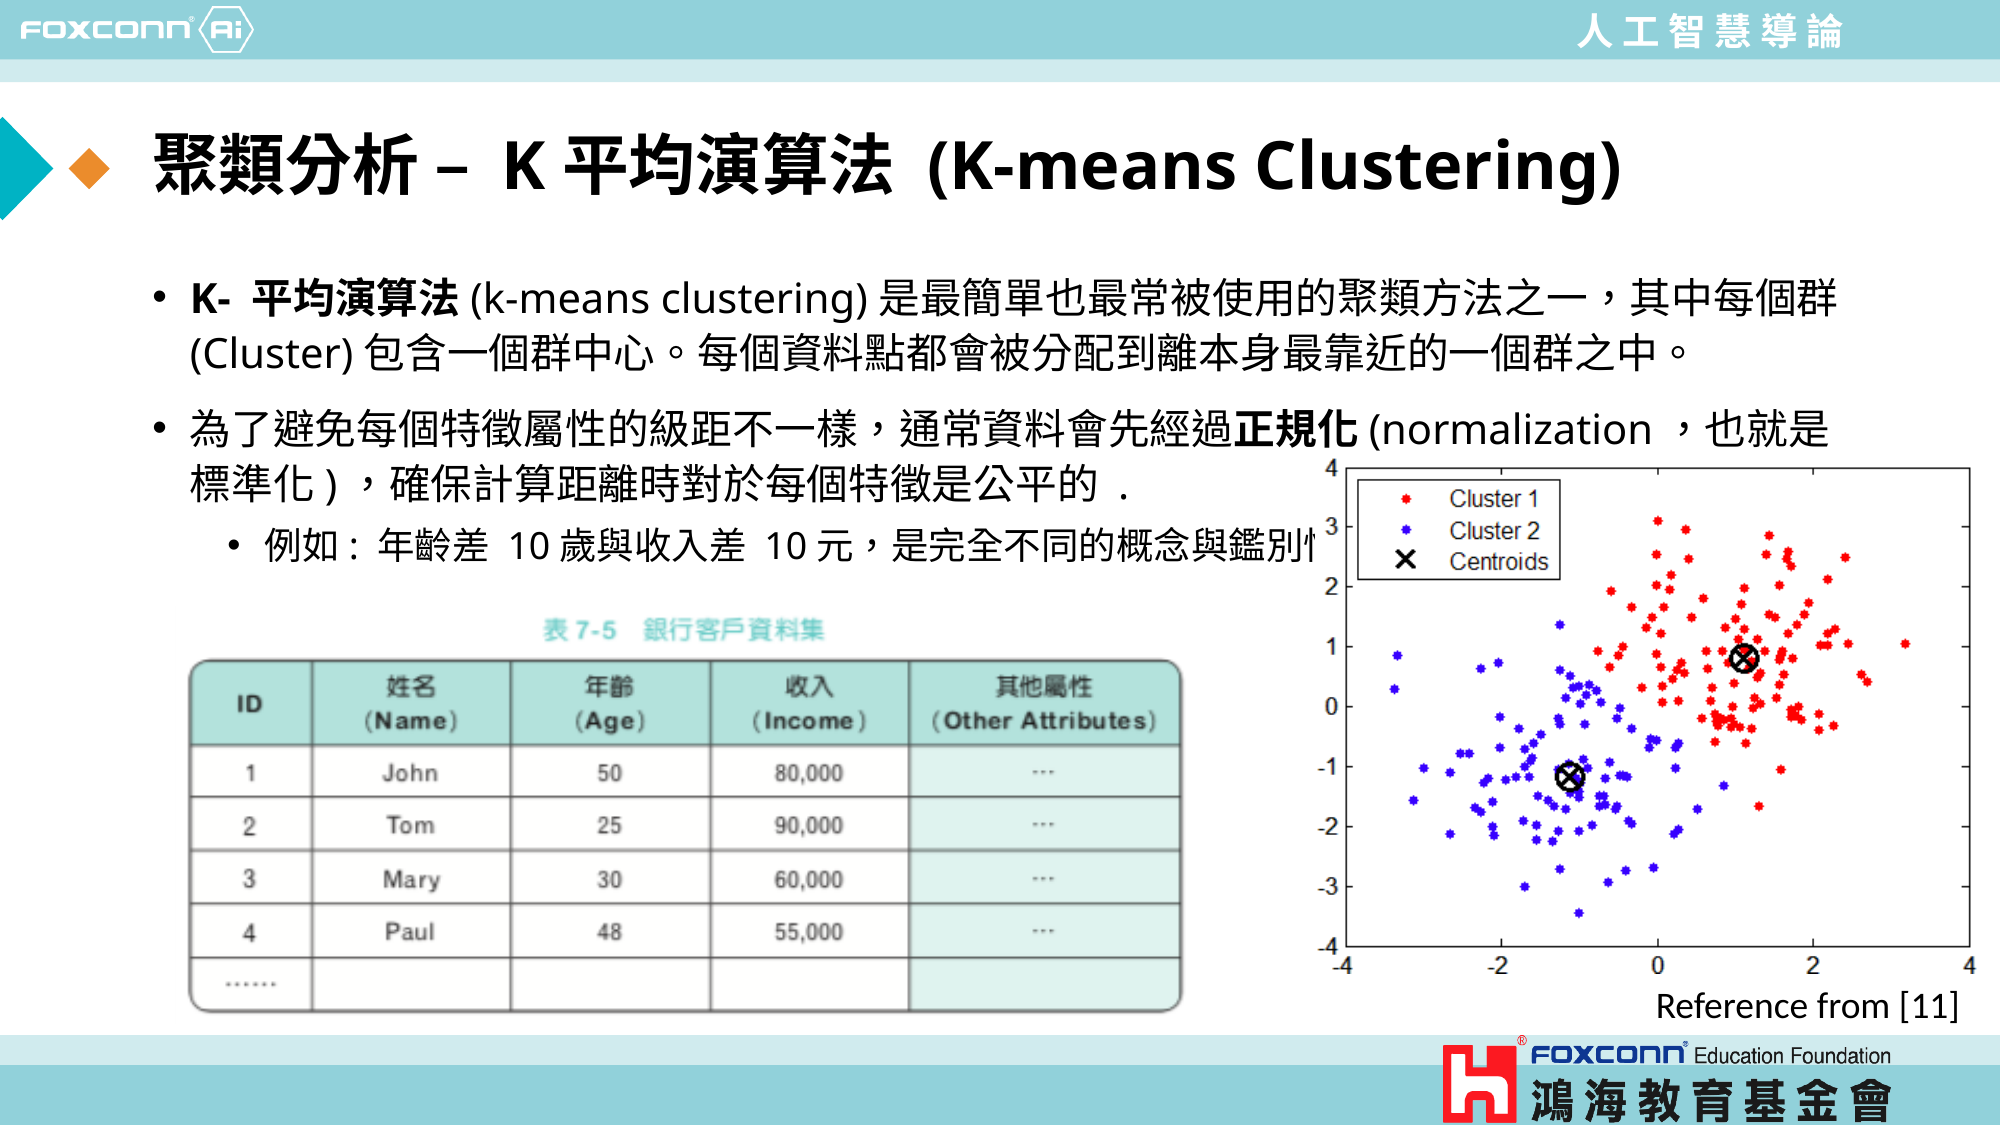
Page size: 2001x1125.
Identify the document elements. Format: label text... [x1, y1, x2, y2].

picture [21, 6, 254, 53]
picture [1443, 1035, 1891, 1123]
title 聚類分析 – K平均演算法 (K-means Clustering) [137, 124, 1863, 213]
list K- 平均演算法(k-means clustering)是最簡單也最常被使用的聚類方法之一，其中每個群(Cluster)包含一個群中心。每個資料點都會被分配到離本身最靠近的一個群之中。 為了避免每個特徵屬性的級距不一樣，通常資料會先經過正規化(normalization，也就是標準化)，確保計算距離時對於每個特徵是公平的 . 例如: 年齡差 10歲與收入差 10元，是完全不同的概念與鑑別性 [137, 259, 1863, 620]
text_box Reference from [11] [1641, 974, 1976, 1033]
picture [174, 606, 1194, 1024]
picture [1315, 456, 1978, 974]
